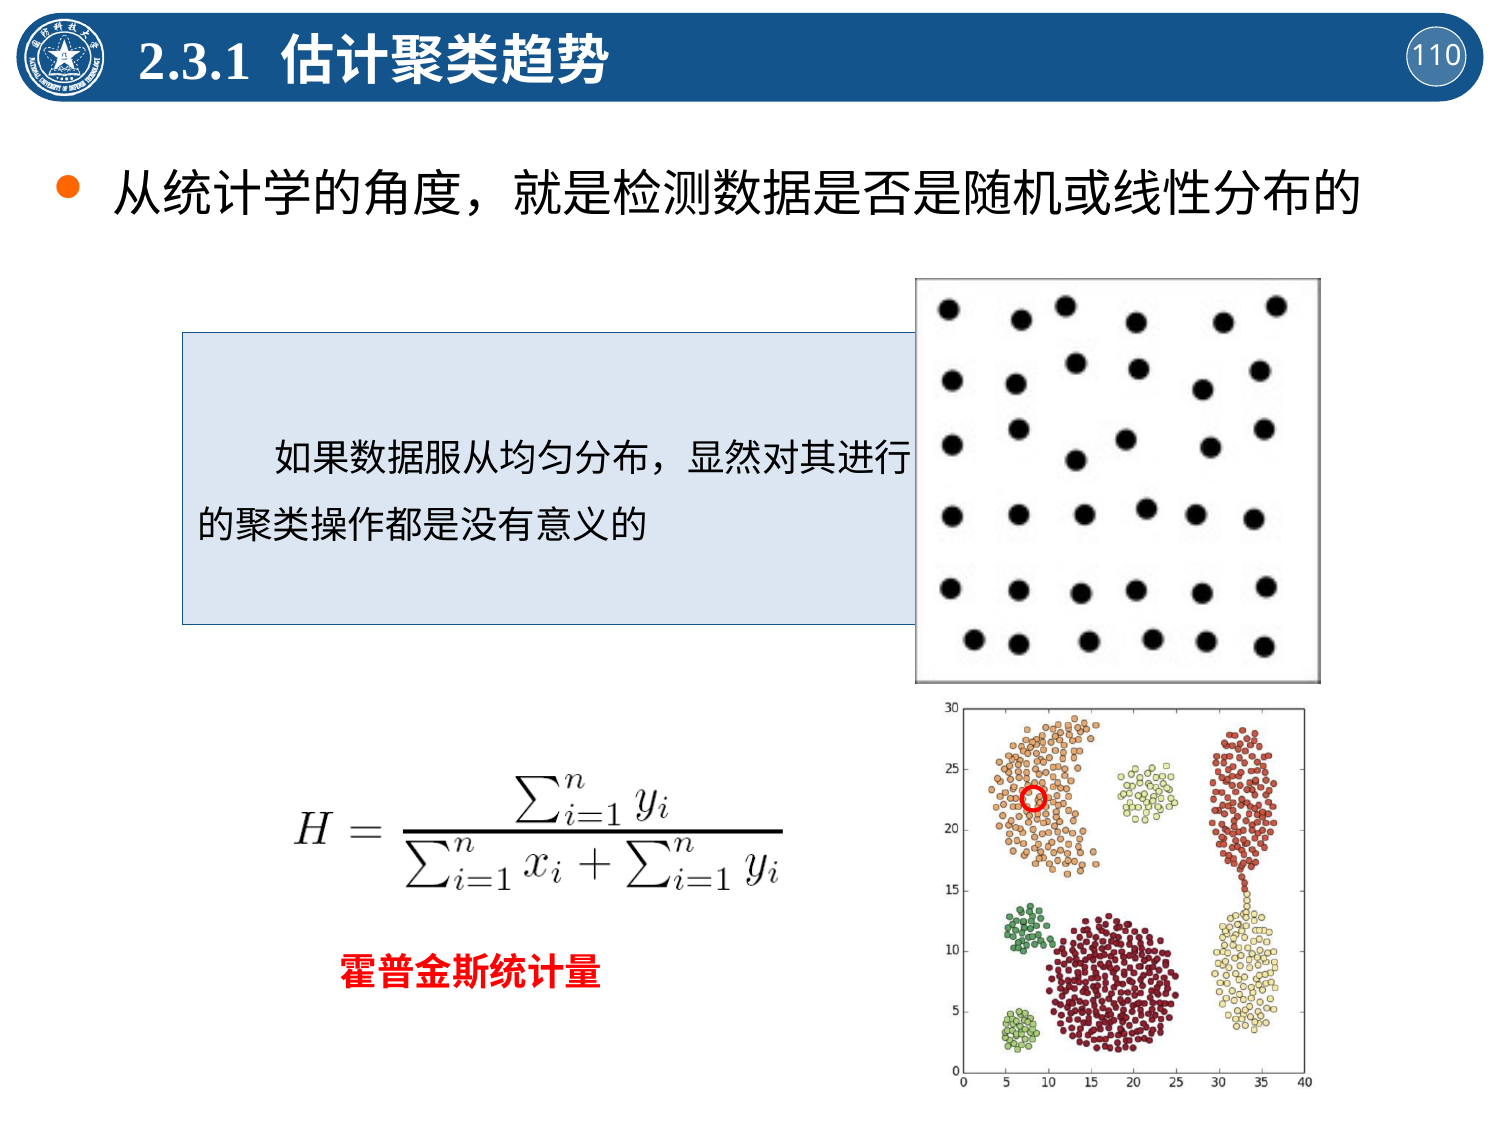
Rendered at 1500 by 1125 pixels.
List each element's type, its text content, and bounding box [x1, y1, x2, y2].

picture [915, 278, 1335, 1099]
text_box 霍普金斯统计量 [324, 940, 750, 1001]
list 从统计学的角度，就是检测数据是否是随机或线性分布的 [41, 124, 1449, 777]
text_box [289, 772, 788, 893]
picture [16, 9, 111, 104]
title 2.3.1 估计聚类趋势 [124, 17, 1237, 124]
